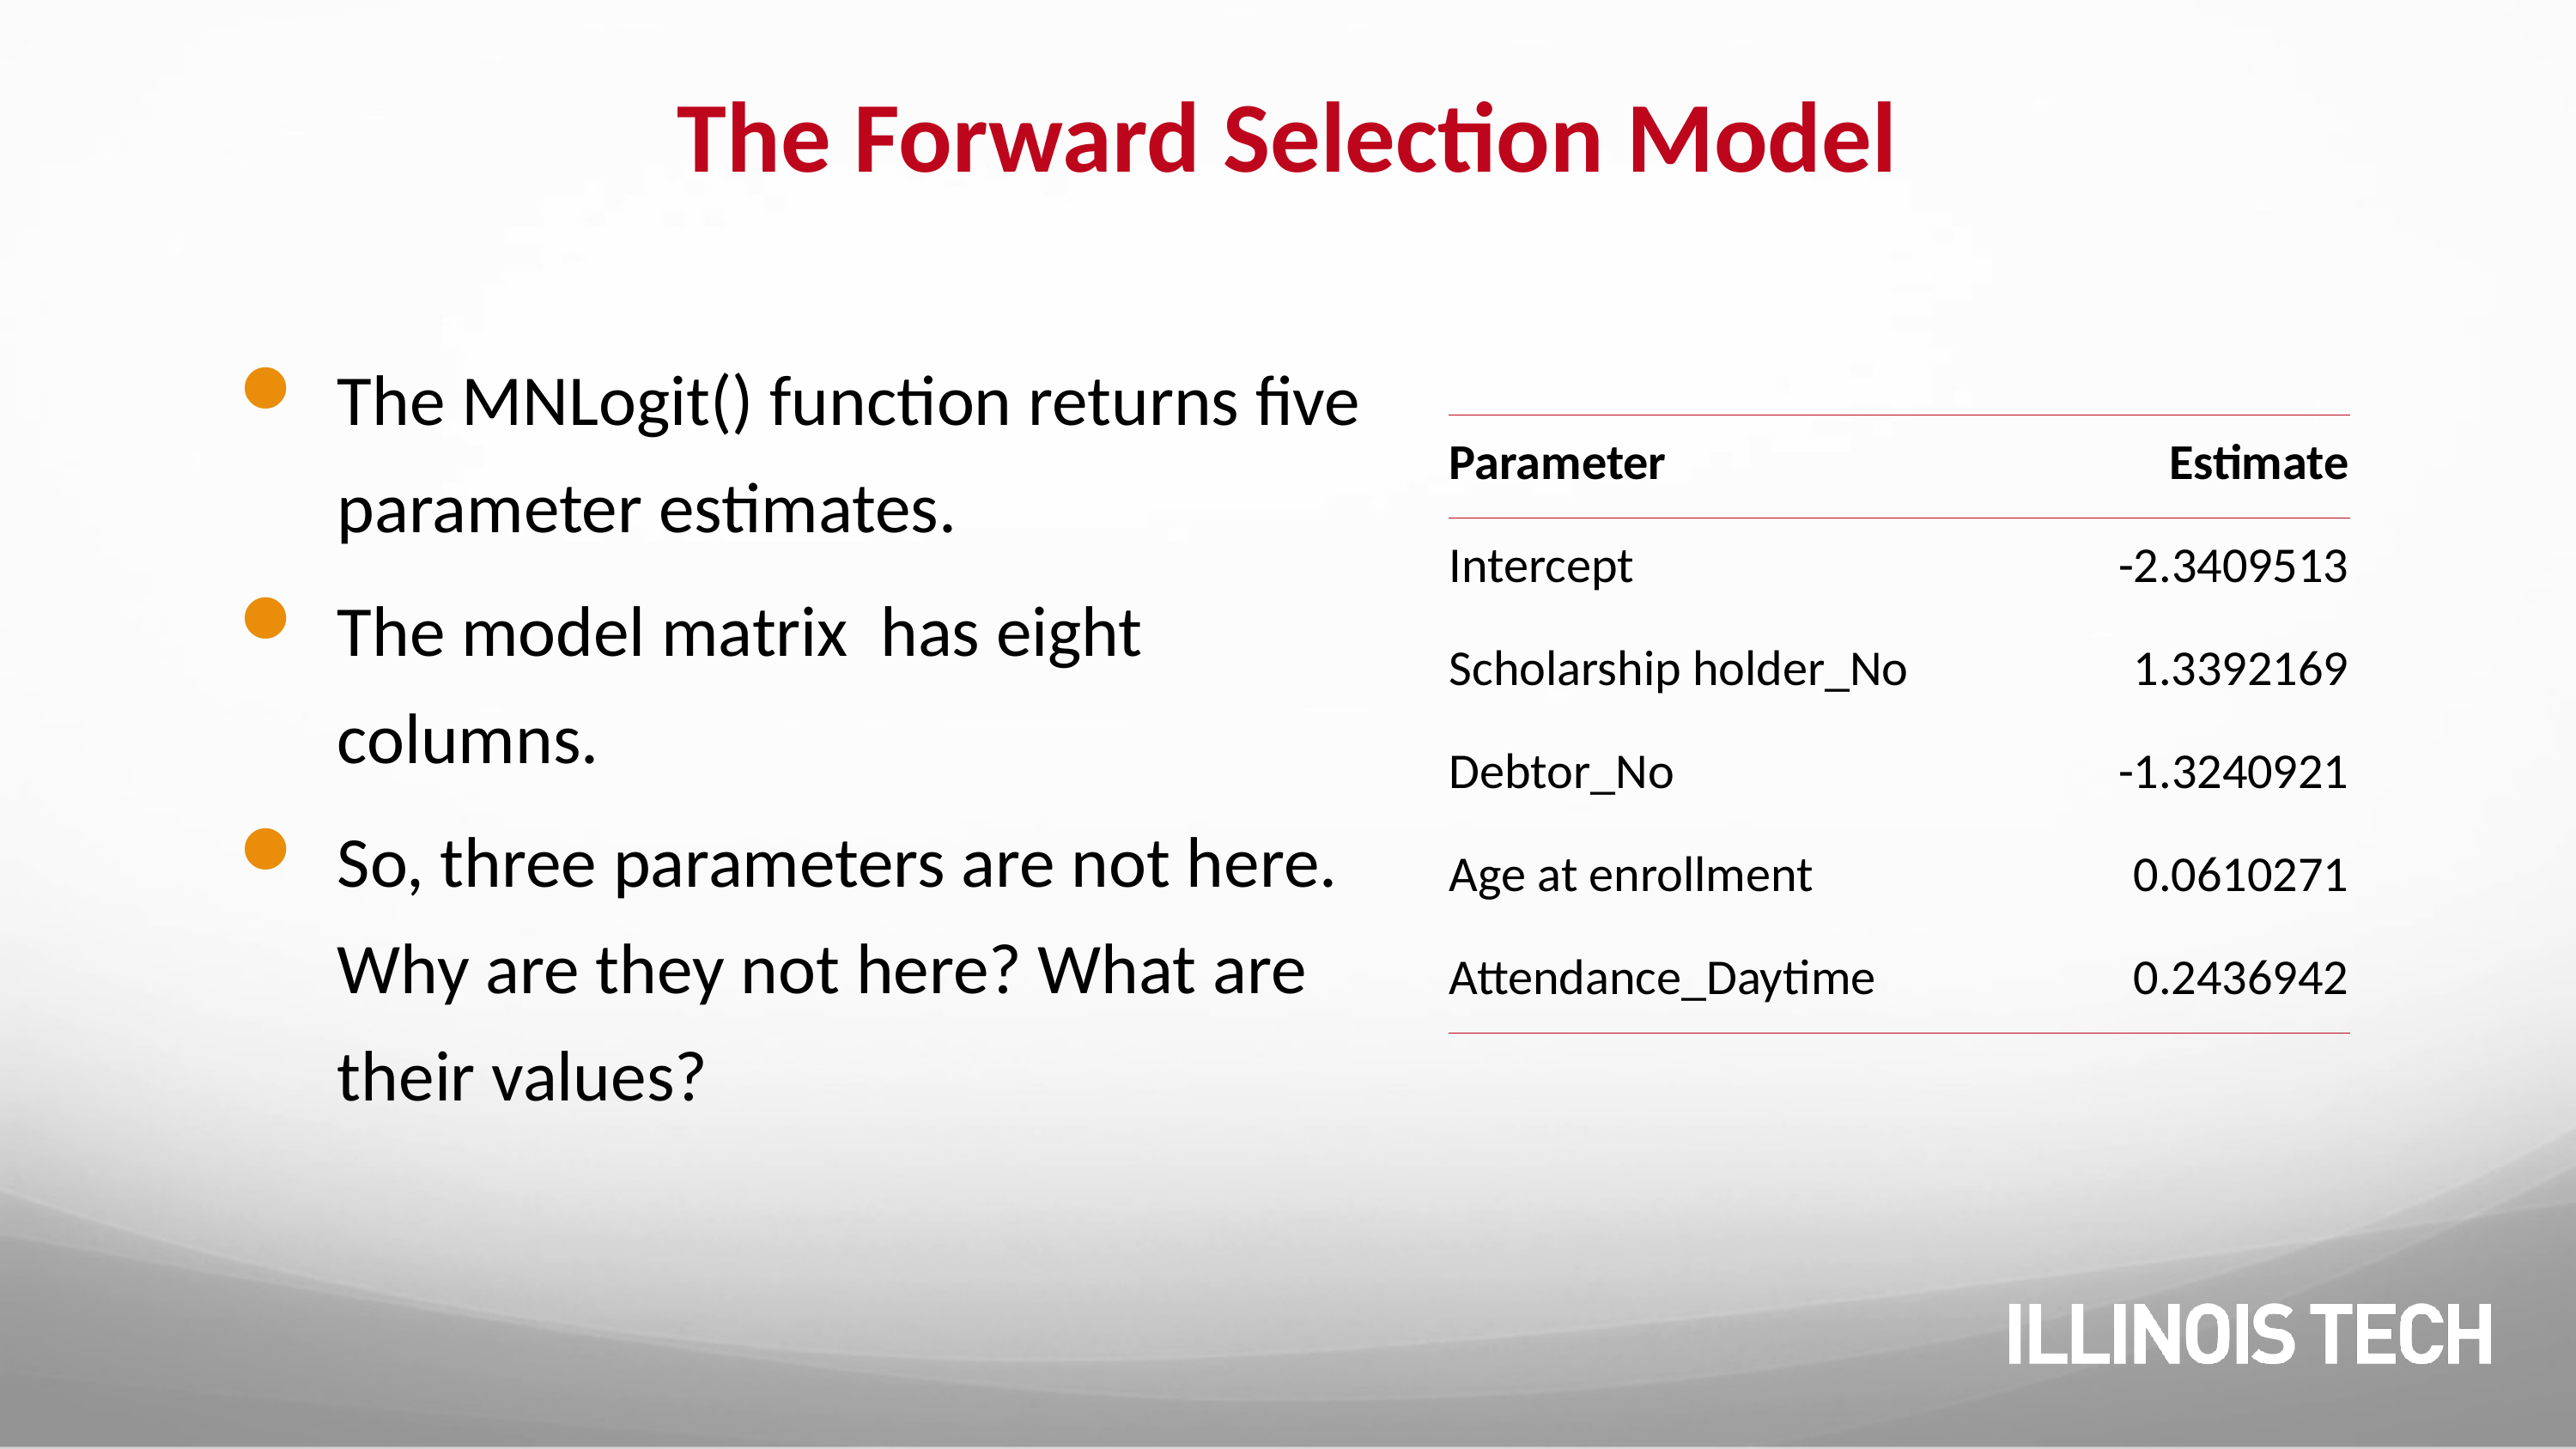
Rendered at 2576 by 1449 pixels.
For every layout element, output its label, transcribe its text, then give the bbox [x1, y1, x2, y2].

table_cell 0.2436942 [1964, 930, 2350, 1033]
table_cell -2.3409513 [1964, 518, 2350, 621]
table_cell 1.3392169 [1964, 621, 2350, 724]
table_cell 0.0610271 [1964, 827, 2350, 930]
table_header Estimate [1964, 415, 2350, 518]
table_cell Debtor_No [1449, 724, 1964, 827]
table_cell -1.3240921 [1964, 724, 2350, 827]
table_cell Scholarship holder_No [1449, 621, 1964, 724]
picture [0, 0, 2576, 1449]
title The Forward Selection Model [155, 22, 2421, 241]
table_cell Intercept [1449, 518, 1964, 621]
table_cell Attendance_Daytime [1449, 930, 1964, 1033]
table_header Parameter [1449, 415, 1964, 518]
table_cell Age at enrollment [1449, 827, 1964, 930]
